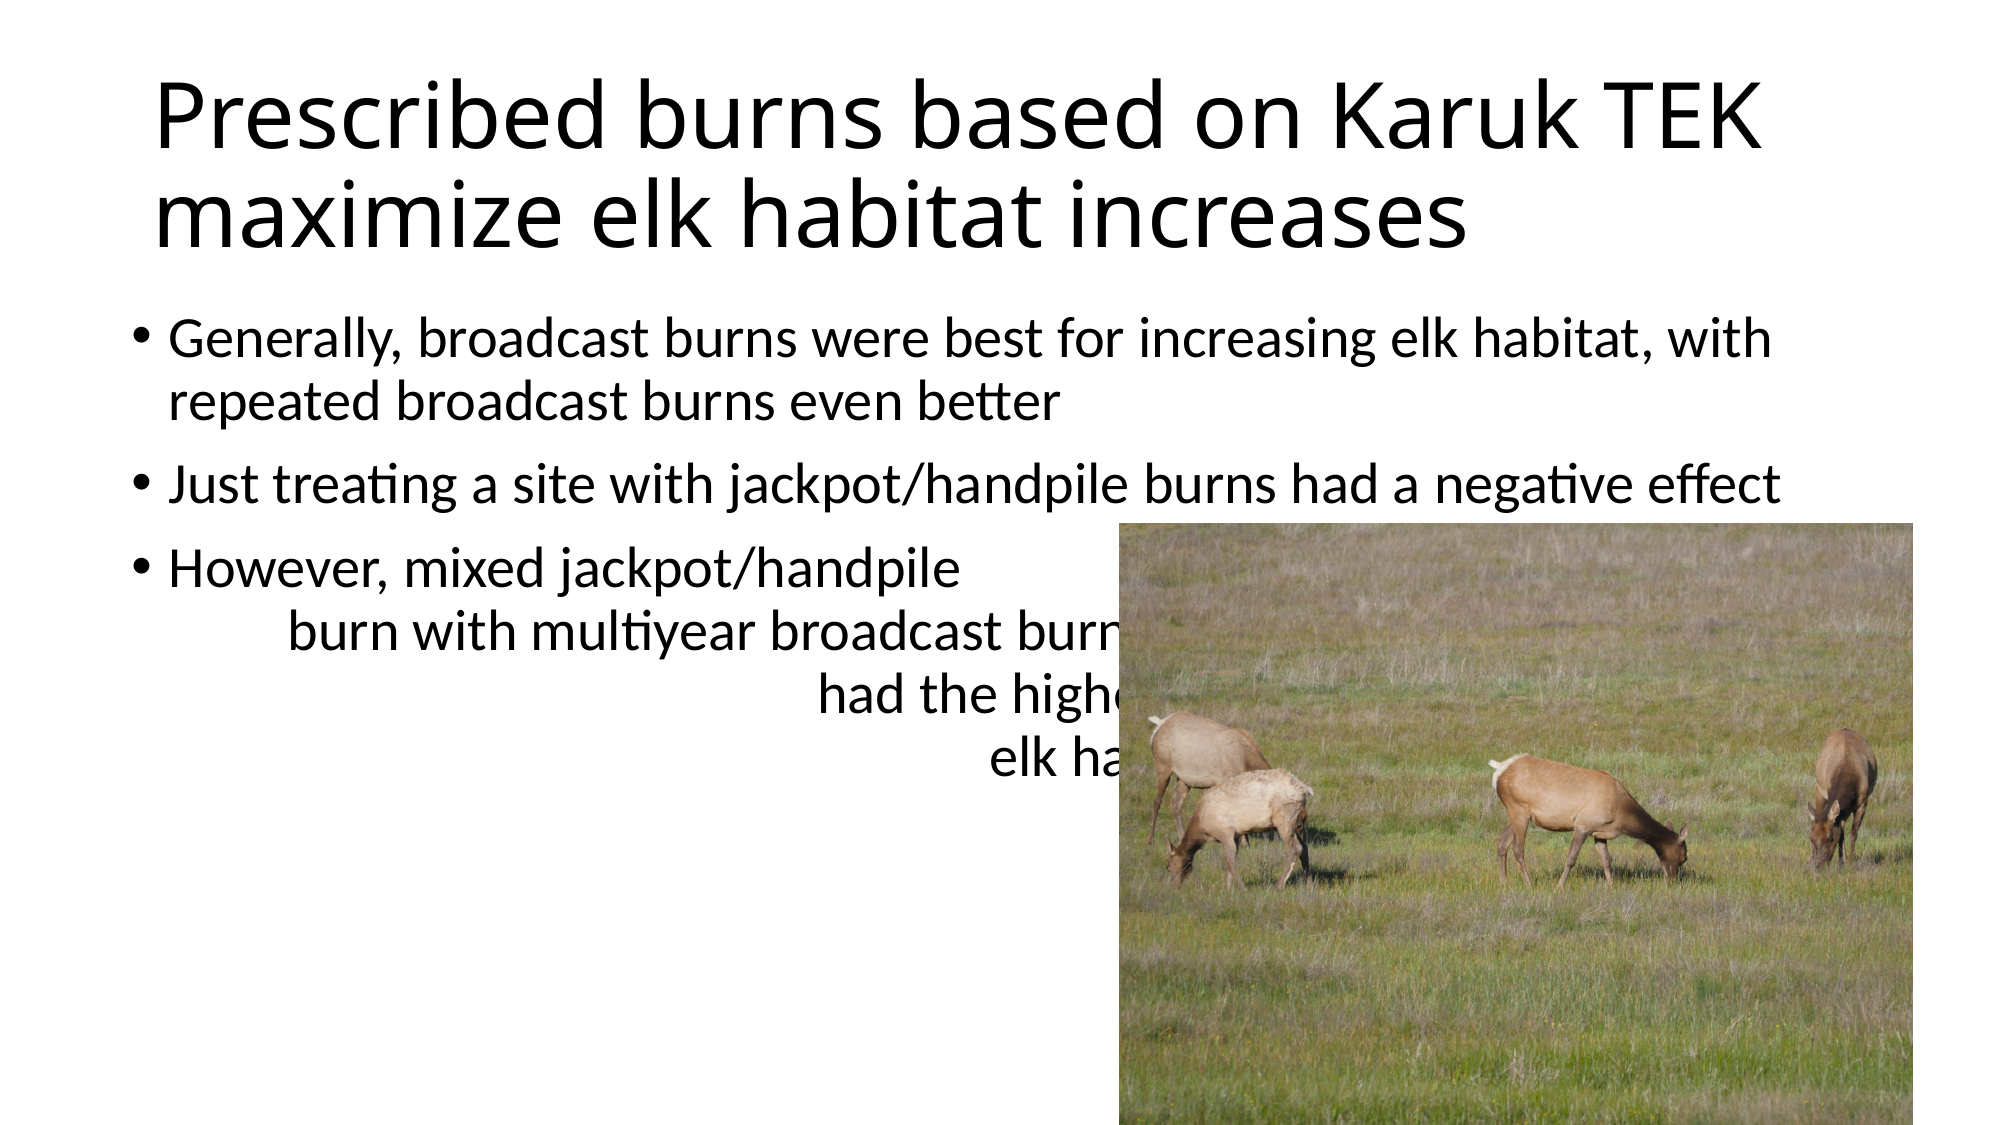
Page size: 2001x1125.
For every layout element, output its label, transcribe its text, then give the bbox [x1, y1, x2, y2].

picture [1119, 523, 1913, 1125]
title Prescribed burns based on Karuk TEK maximize elk habitat increases [137, 59, 1863, 278]
list Generally, broadcast burns were best for increasing elk habitat, with repeated broadcast burns even better Just treating a site with jackpot/handpile burns had a negative effect However, mixed jackpot/handpile burn with multiyear broadcast burns had the highest positive effect on elk habitat [116, 299, 1842, 1014]
